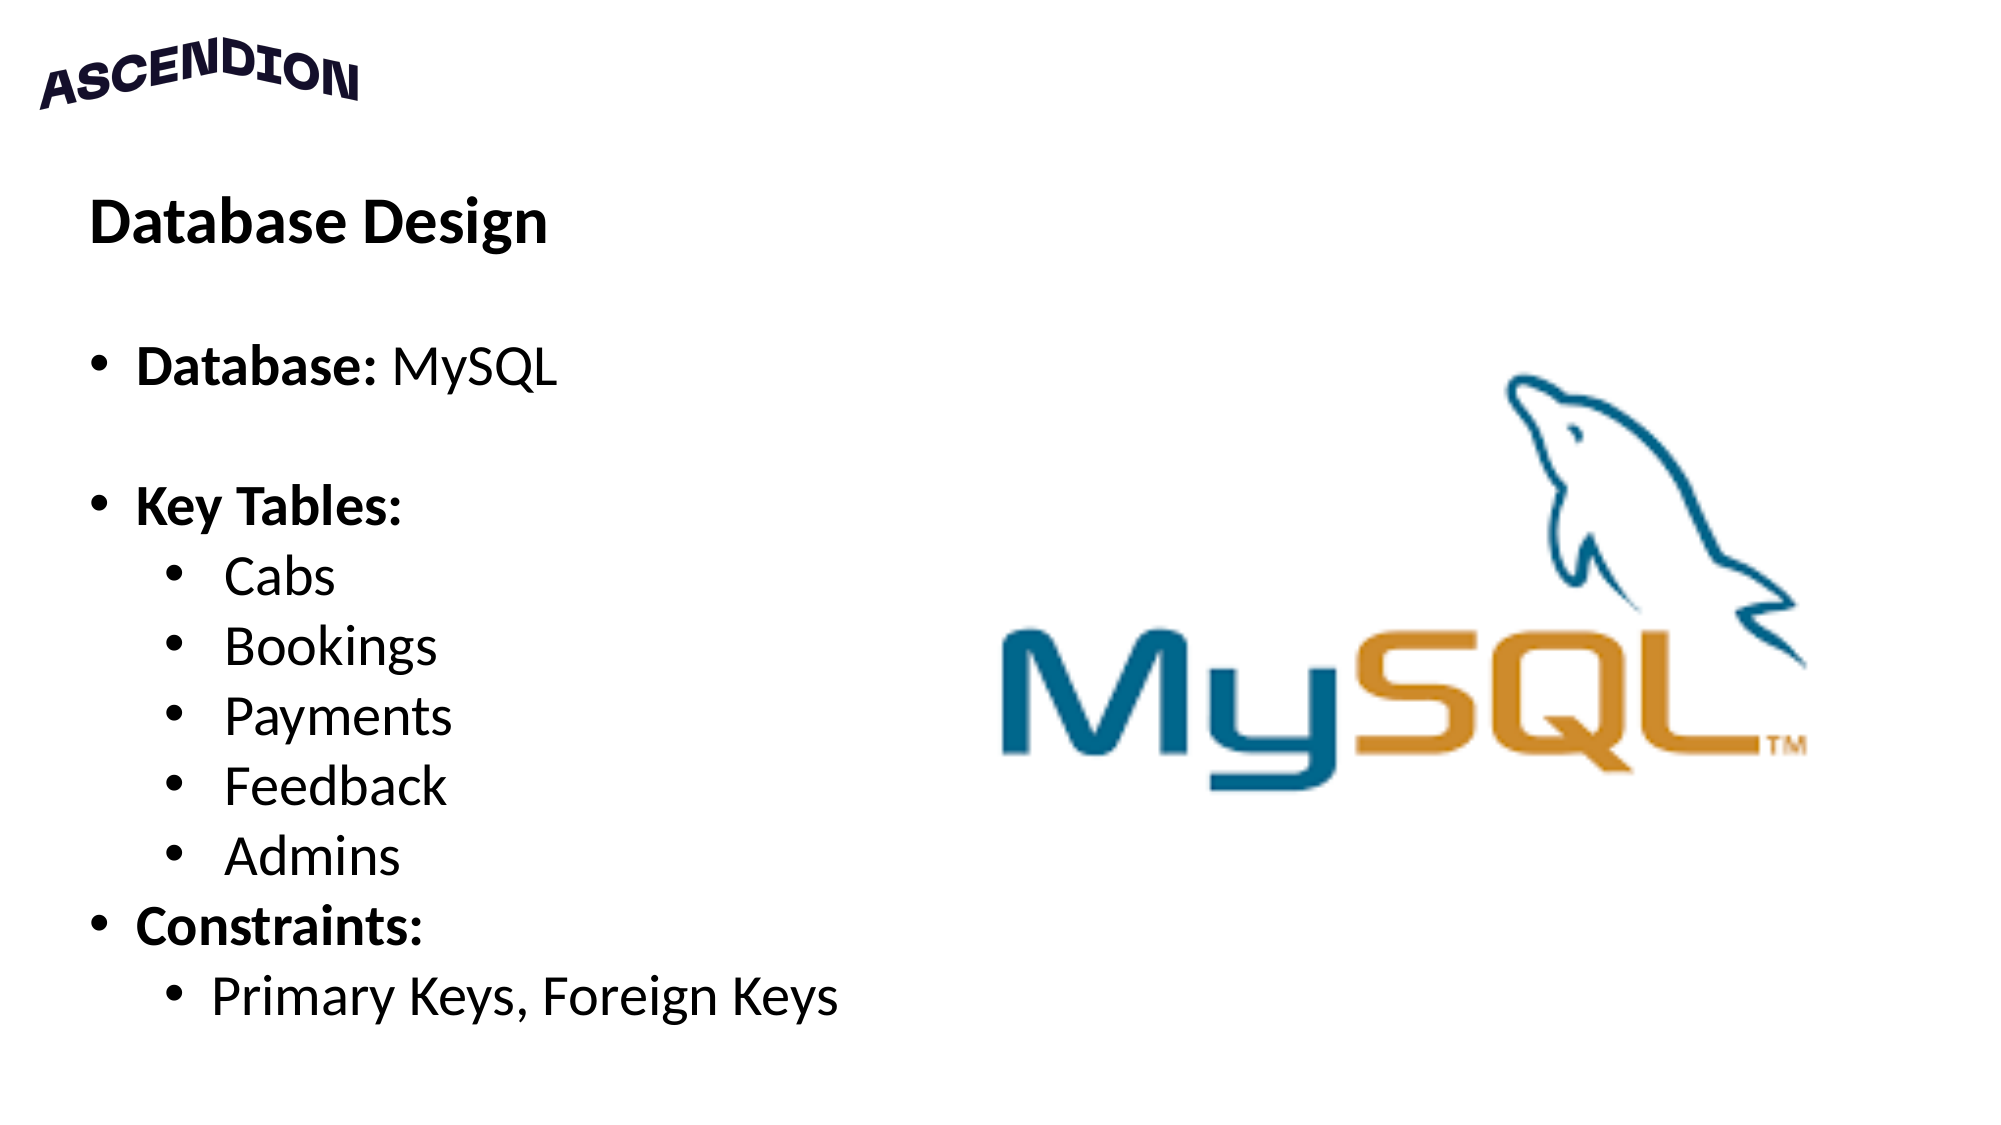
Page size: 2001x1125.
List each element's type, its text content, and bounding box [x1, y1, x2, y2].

picture [964, 170, 1847, 1050]
text_box Database Design Database: MySQL Key Tables: Cabs Bookings Payments Feedback Admins Constraints: Primary Keys, Foreign Keys [74, 169, 1619, 1080]
picture [1, 0, 396, 148]
